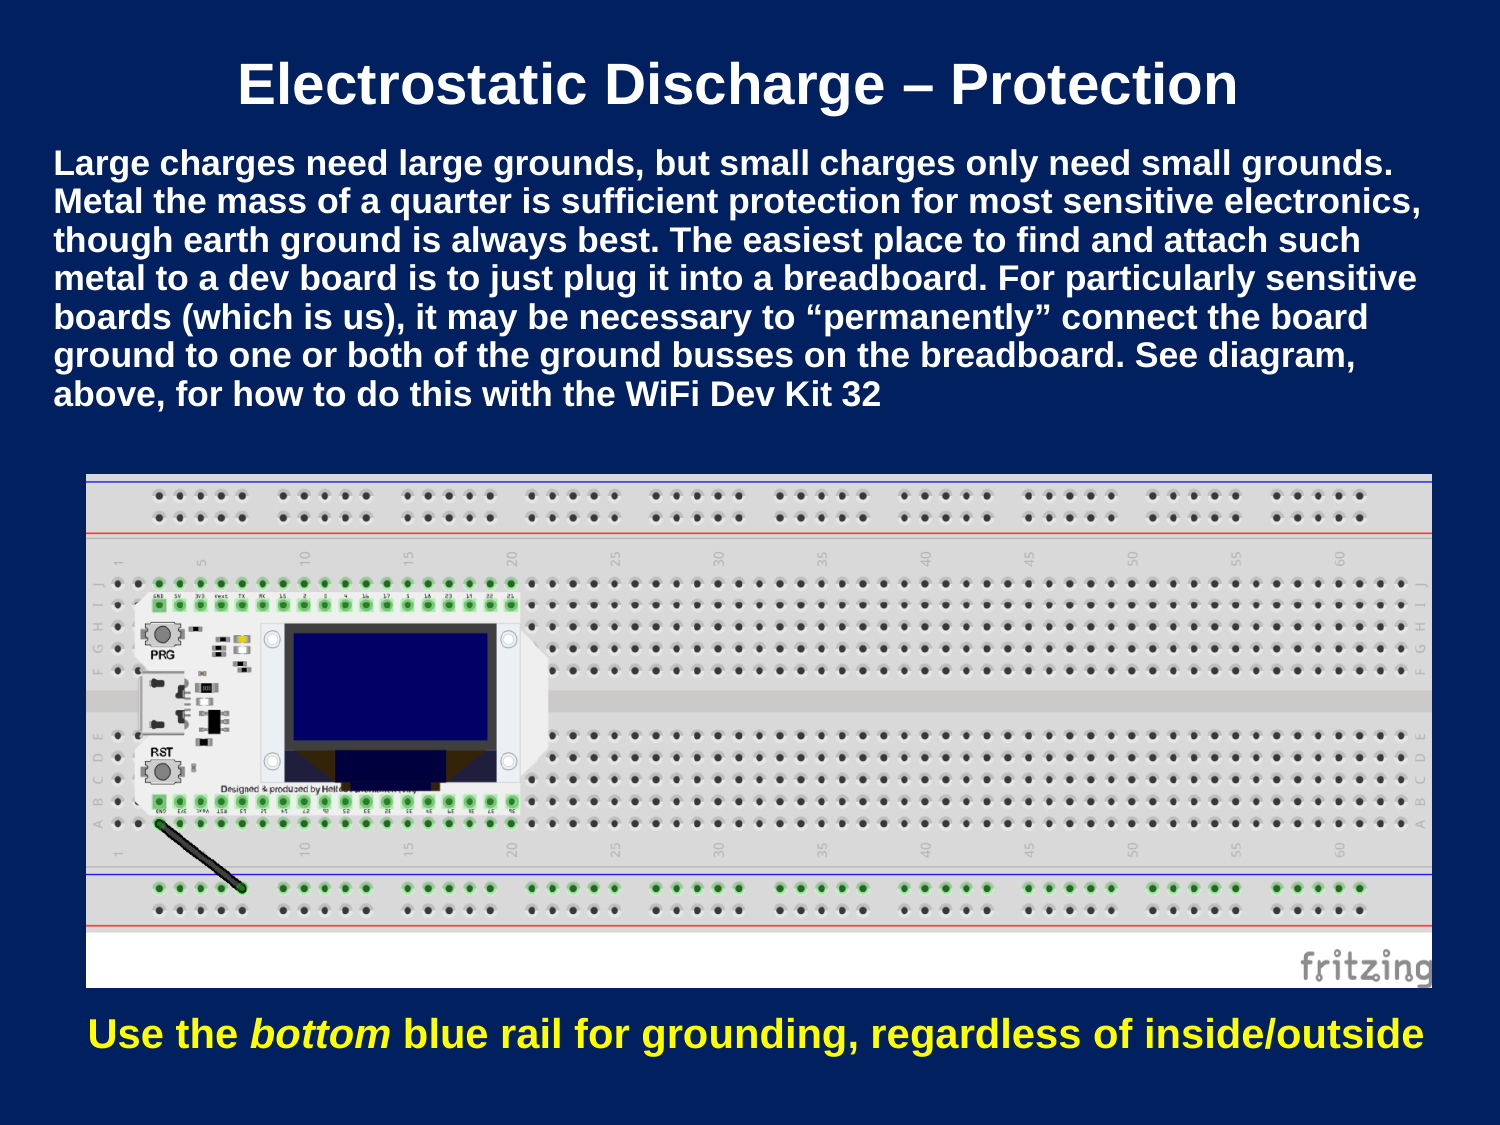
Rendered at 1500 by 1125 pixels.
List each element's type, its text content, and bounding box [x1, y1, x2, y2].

text_box Large charges need large grounds, but small charges only need small grounds. Metal the mass of a quarter is sufficient protection for most sensitive electronics, though earth ground is always best. The easiest place to find and attach such metal to a dev board is to just plug it into a breadboard. For particularly sensitive boards (which is us), it may be necessary to “permanently” connect the board ground to one or both of the ground busses on the breadboard. See diagram, above, for how to do this with the WiFi Dev Kit 32 [38, 137, 1439, 438]
text_box Use the bottom blue rail for grounding, regardless of inside/outside [24, 999, 1488, 1065]
title Electrostatic Discharge – Protection [22, 37, 1456, 125]
picture [86, 474, 1433, 988]
